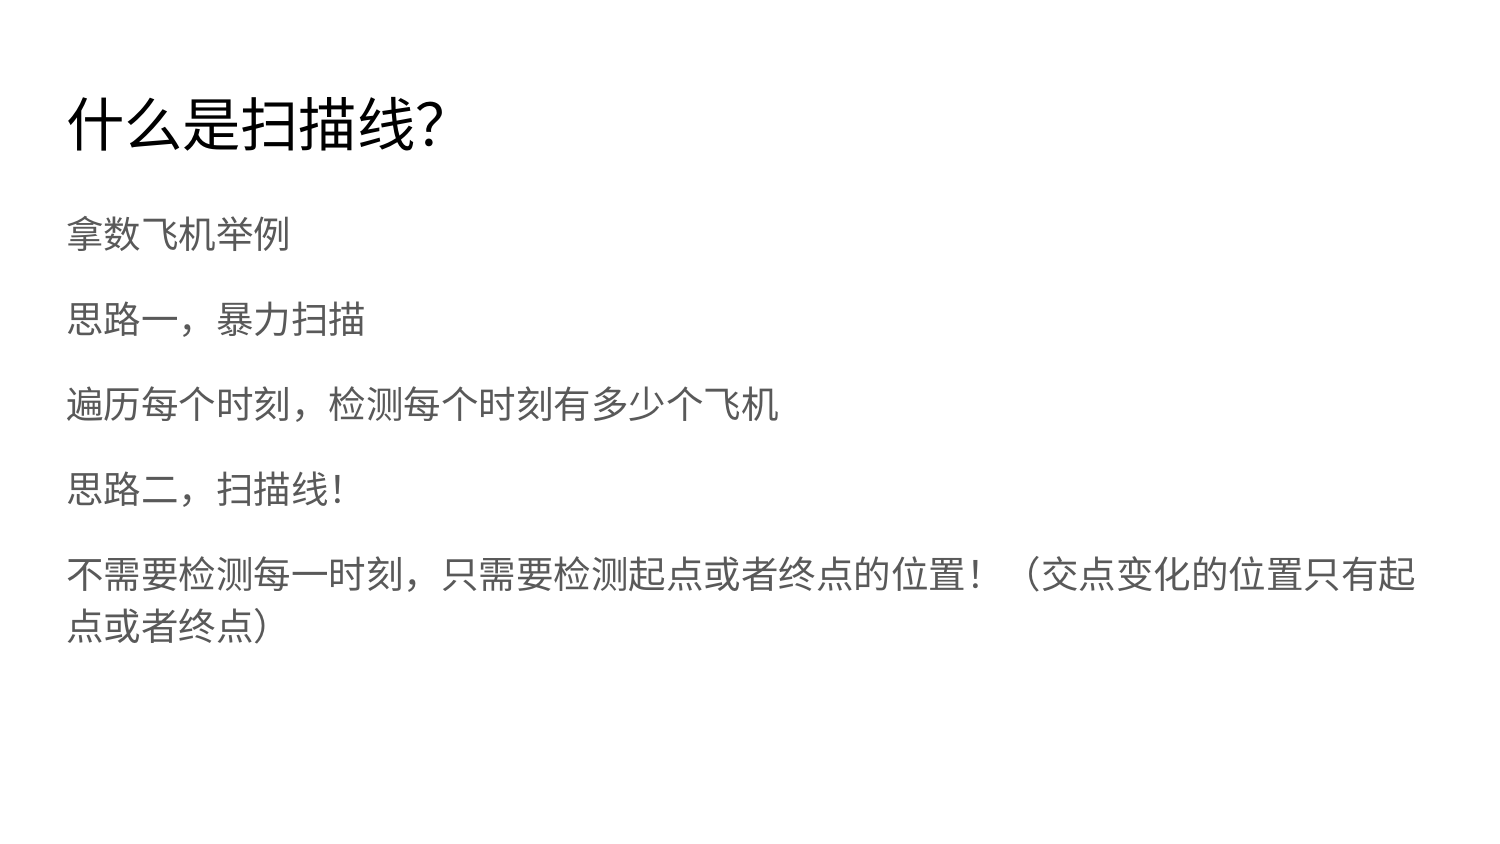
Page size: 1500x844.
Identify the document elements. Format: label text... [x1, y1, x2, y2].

title 什么是扫描线？ [51, 72, 1449, 167]
list 拿数飞机举例 思路一，暴力扫描 遍历每个时刻，检测每个时刻有多少个飞机 思路二，扫描线！ 不需要检测每一时刻，只需要检测起点或者终点的位置！（交点变化的位置只有起点或者终点） [51, 189, 1449, 750]
